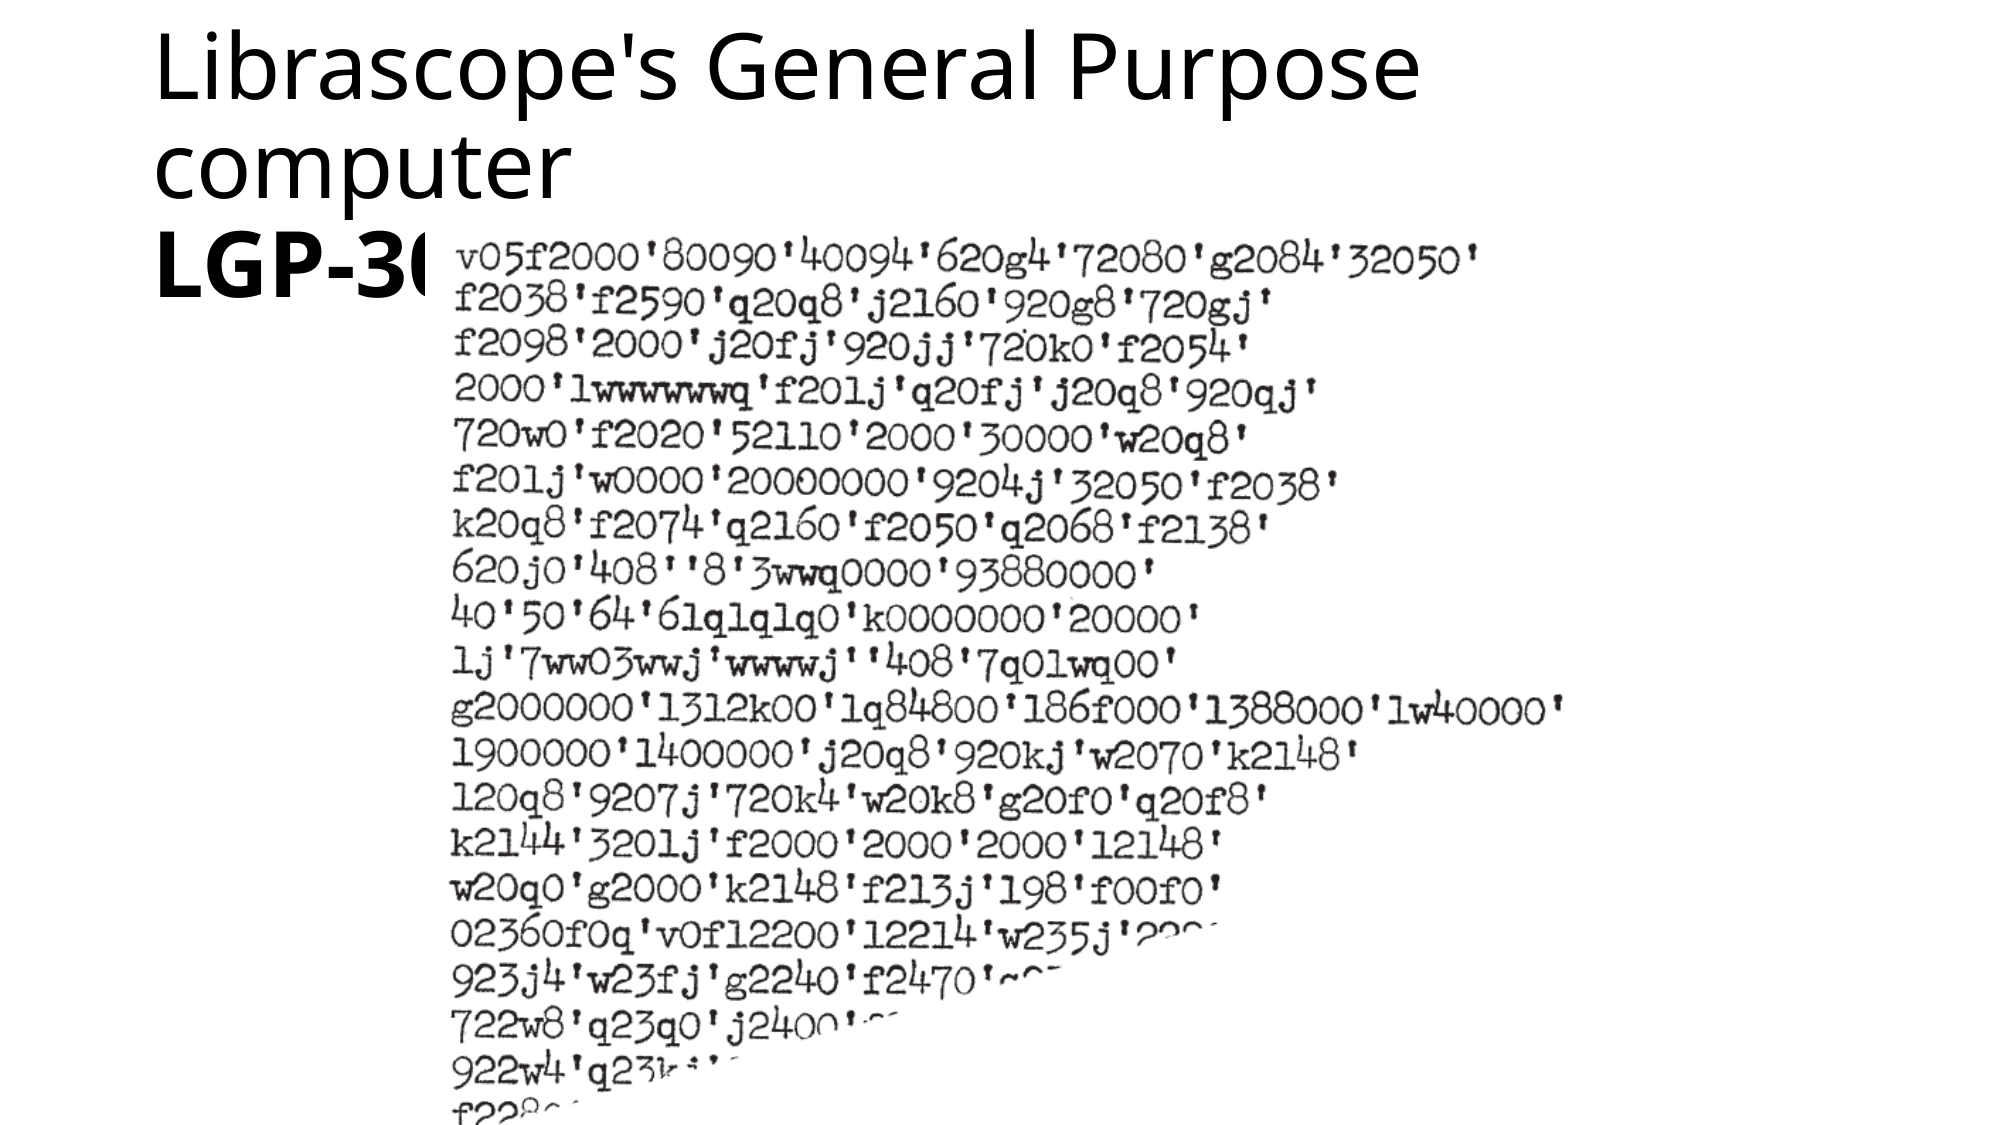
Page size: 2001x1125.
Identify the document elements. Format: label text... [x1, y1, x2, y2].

title Librascope's General Purpose computer LGP-30 [137, 59, 1863, 278]
picture [425, 220, 1633, 1125]
